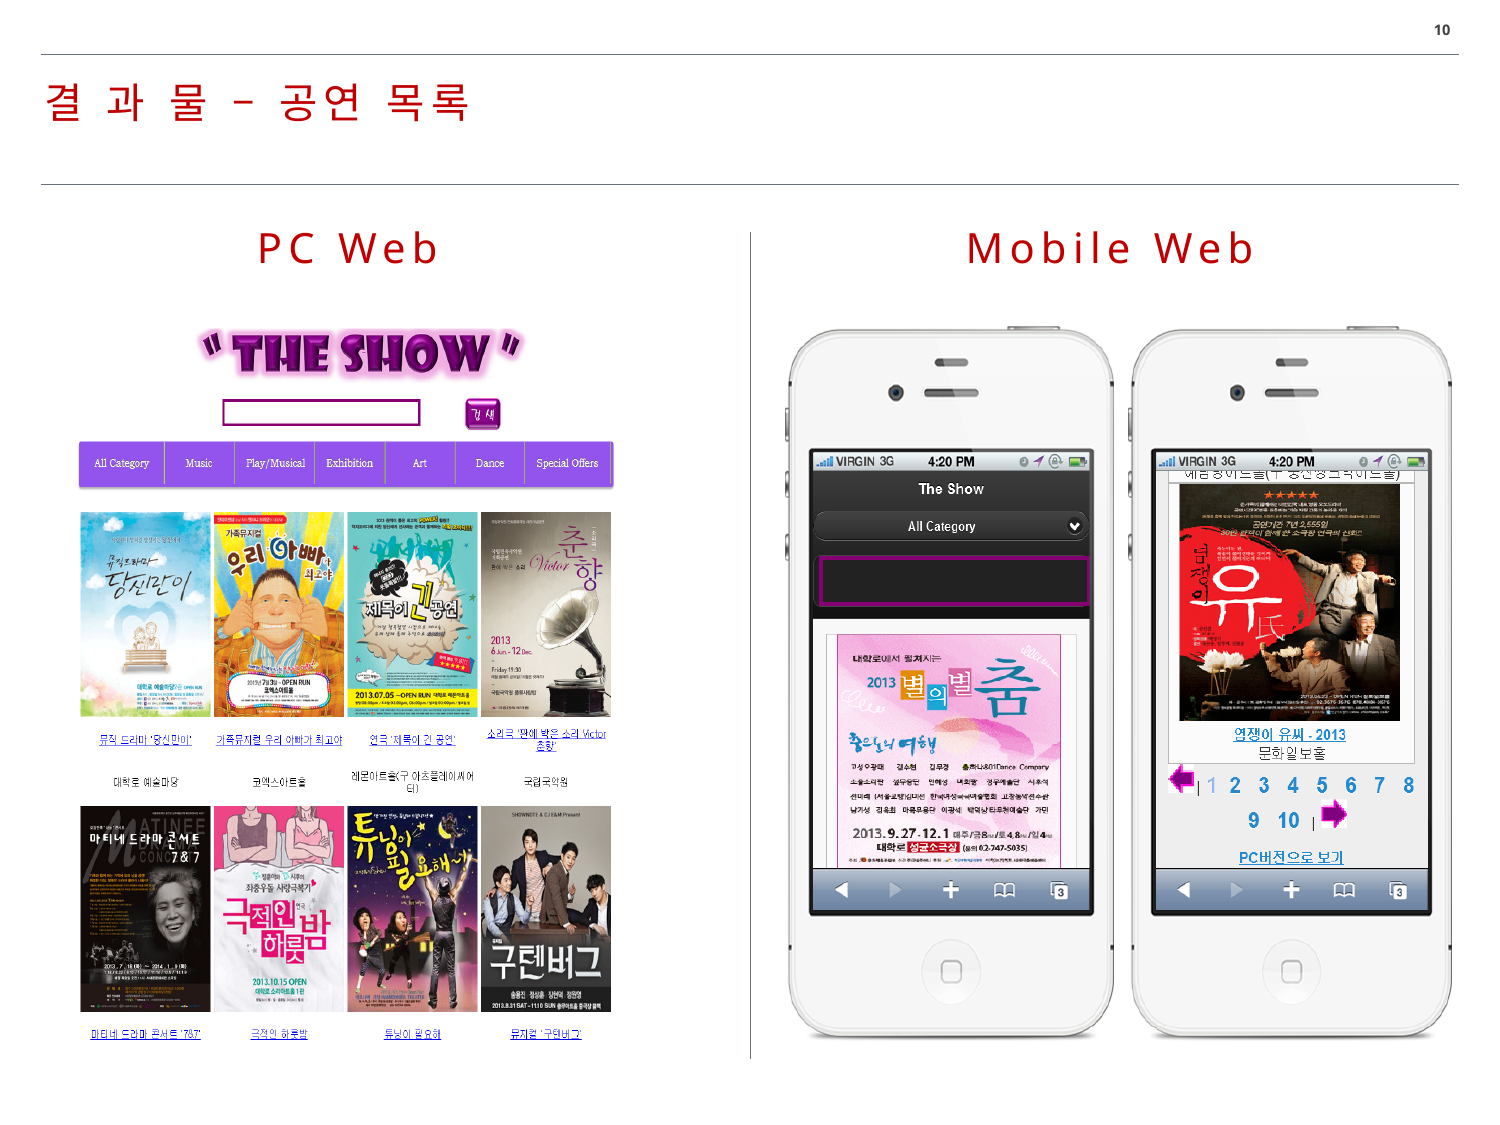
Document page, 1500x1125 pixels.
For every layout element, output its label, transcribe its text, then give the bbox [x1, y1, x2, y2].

picture [52, 325, 638, 1048]
text_box PC Web [242, 219, 490, 280]
picture [1127, 326, 1453, 1048]
text_box Mobile Web [950, 219, 1282, 280]
picture [785, 326, 1115, 1048]
text_box 결 과 물 – 공연 목록 [29, 75, 538, 136]
text_box 10 [1092, 15, 1477, 46]
